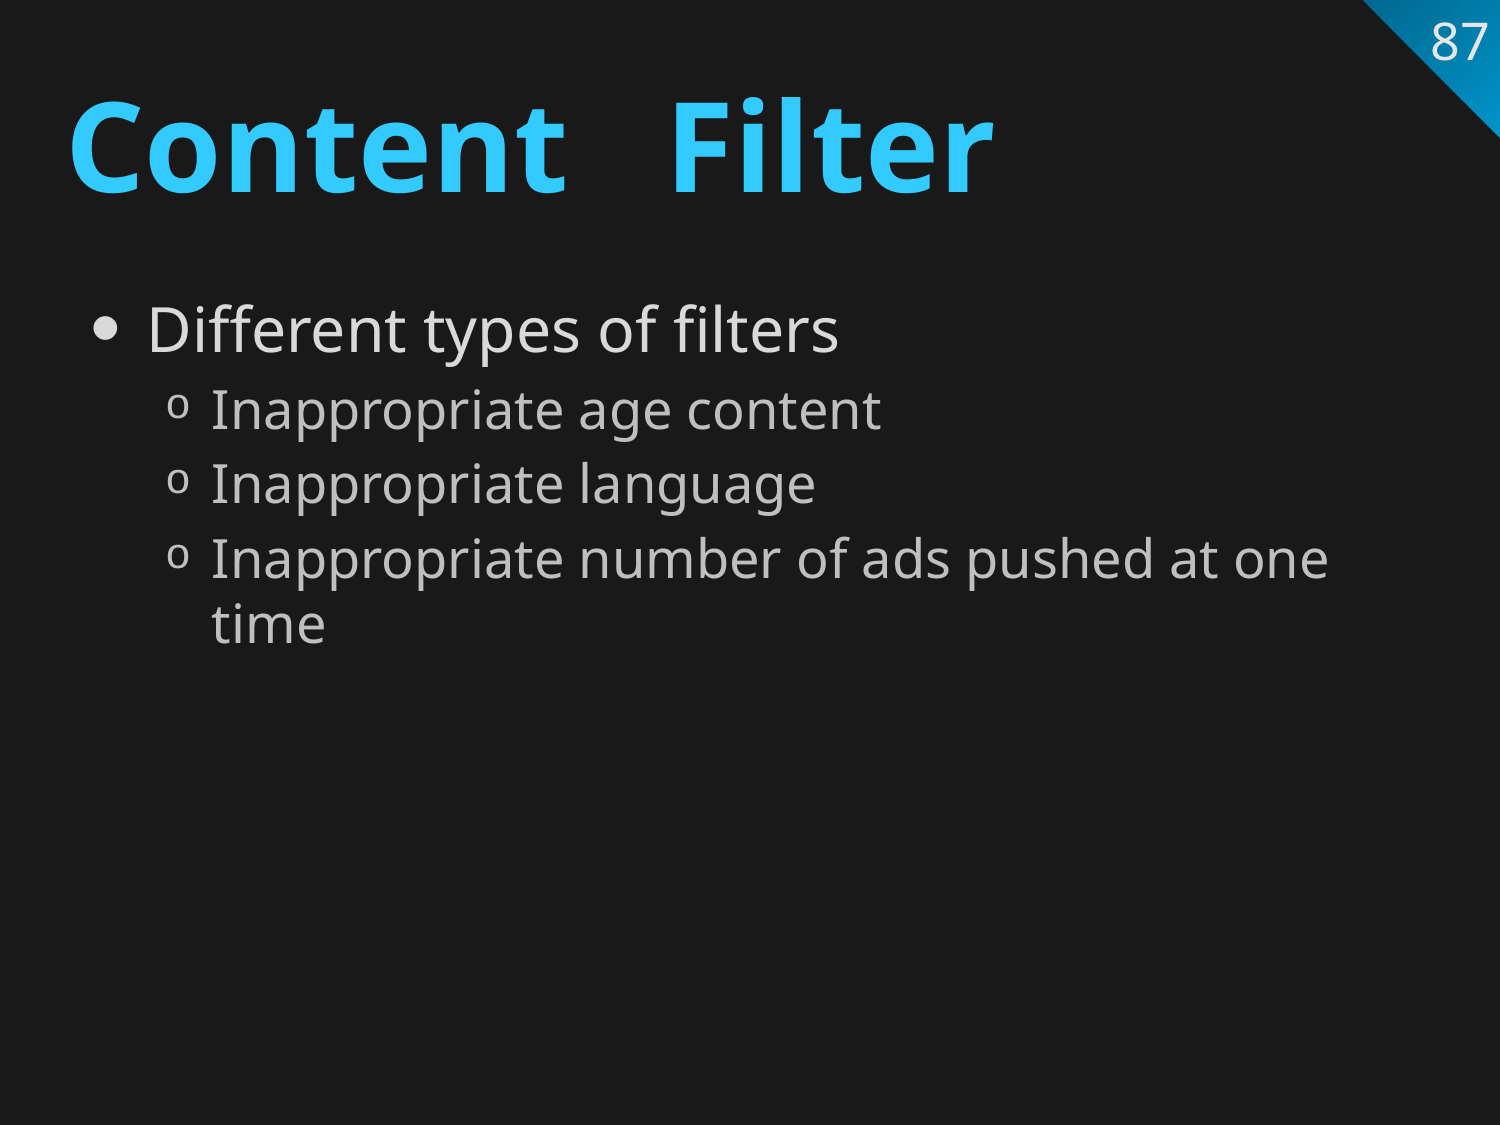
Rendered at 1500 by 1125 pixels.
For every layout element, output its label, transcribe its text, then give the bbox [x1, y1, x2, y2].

list Different types of filters Inappropriate age content Inappropriate language Inappropriate number of ads pushed at one time [75, 275, 1425, 1078]
slide_number 87 [1155, 12, 1500, 75]
title Content Filter [12, 45, 1425, 233]
